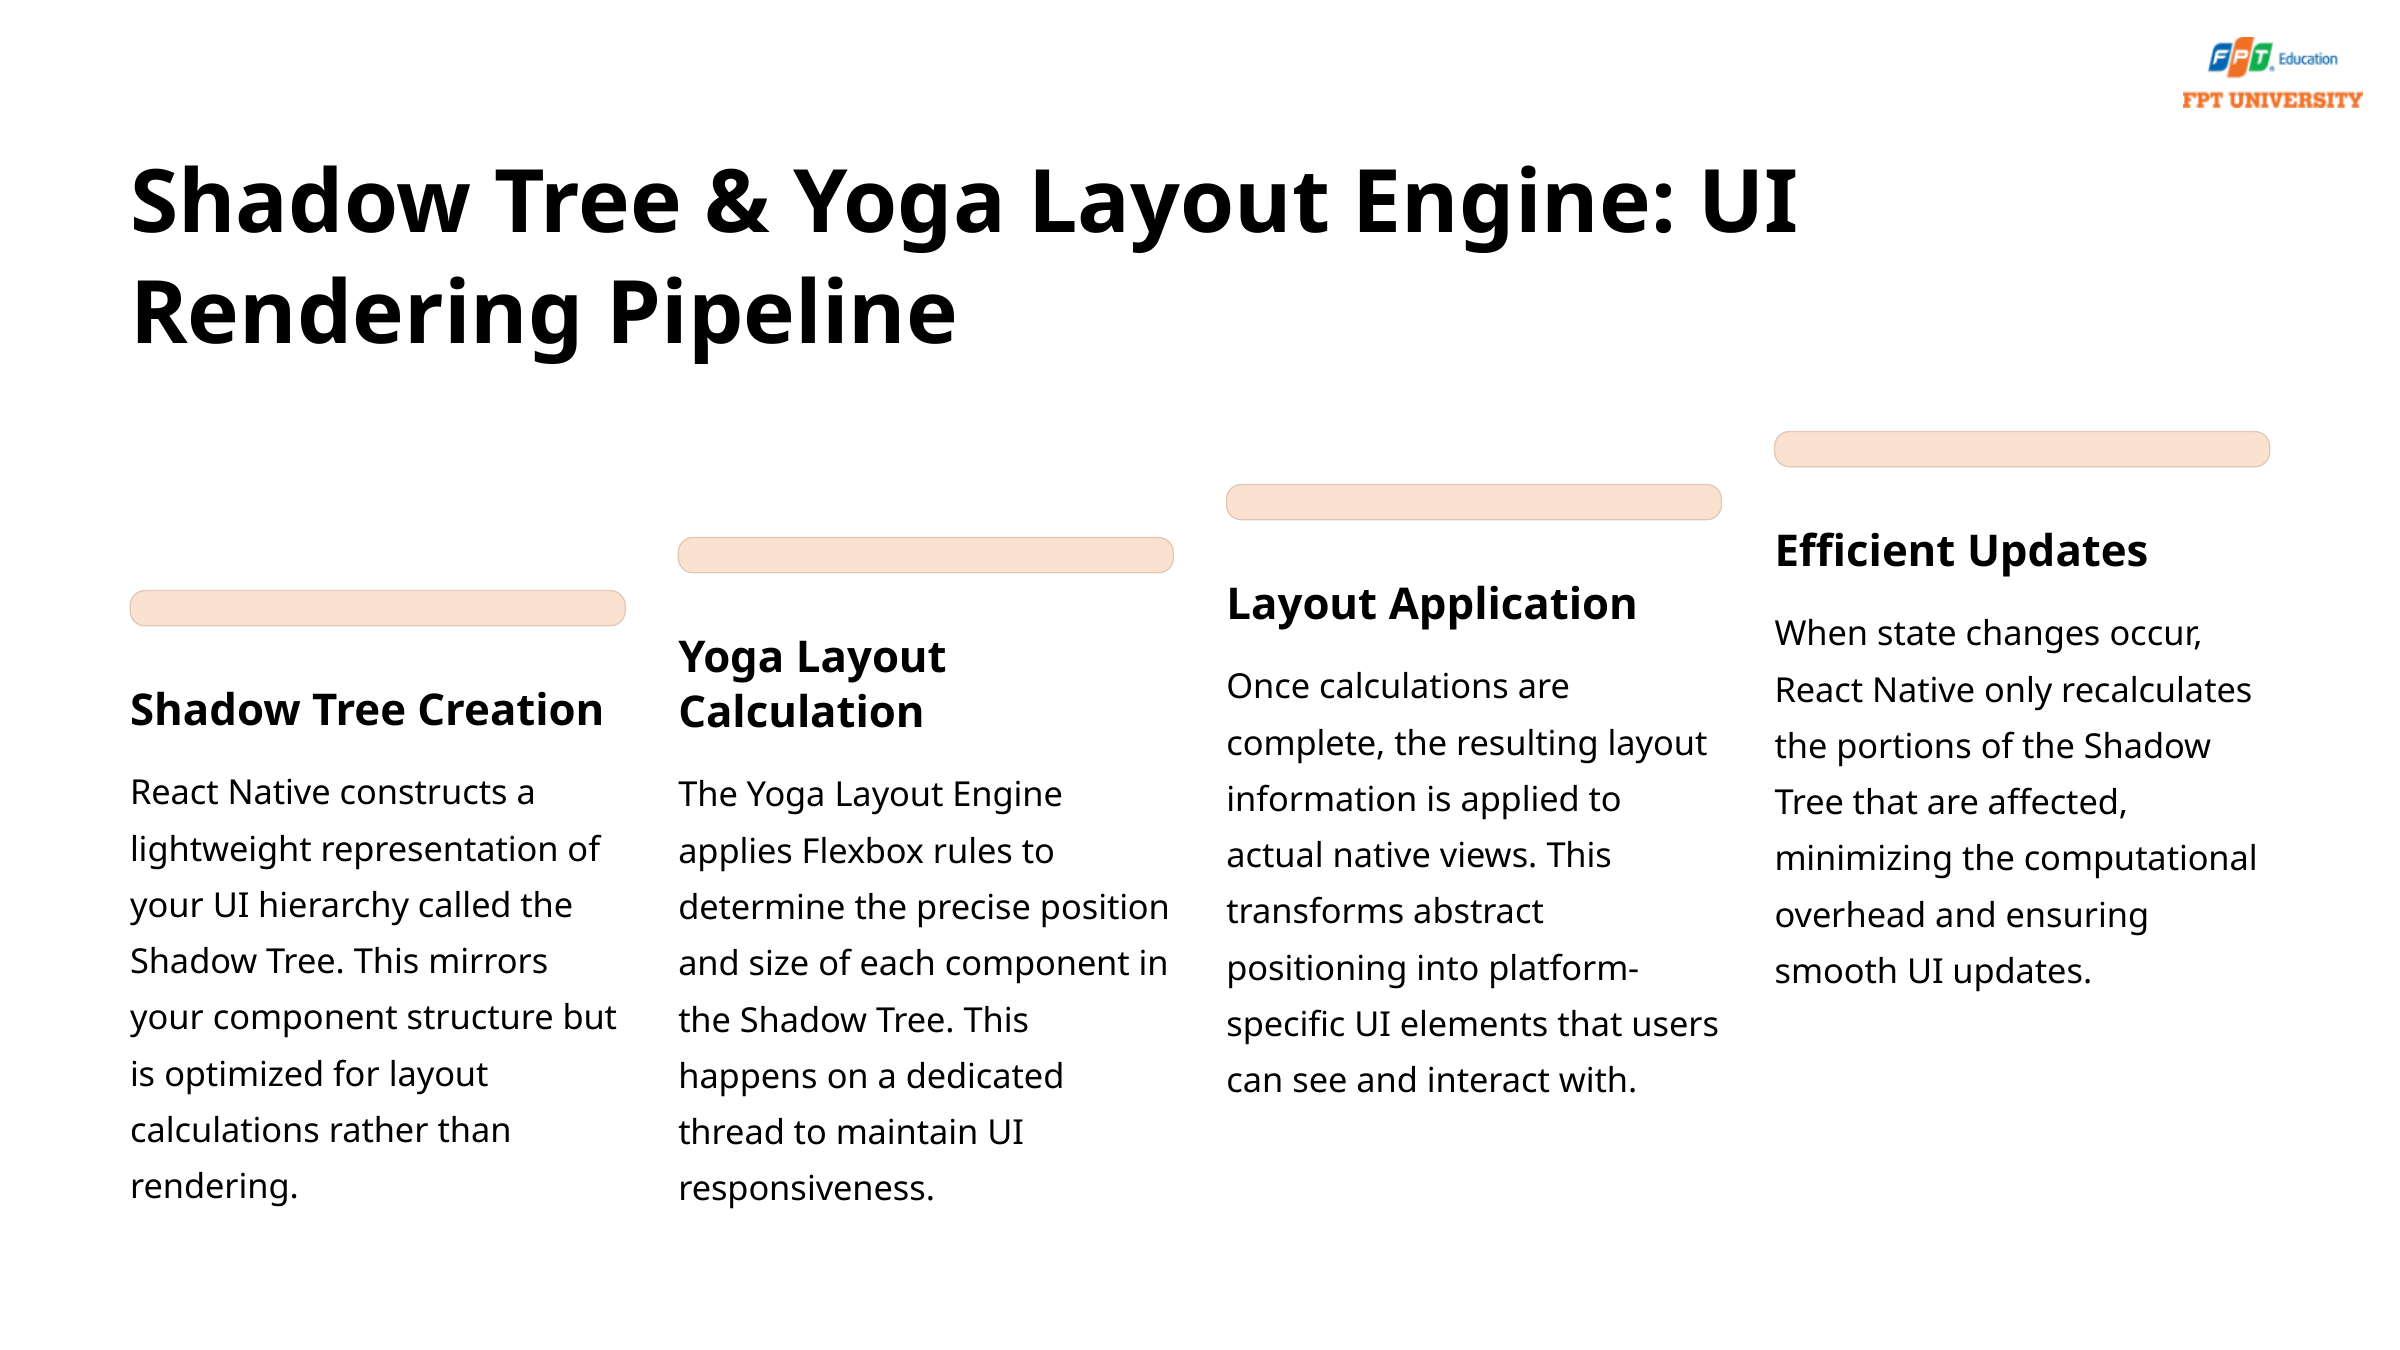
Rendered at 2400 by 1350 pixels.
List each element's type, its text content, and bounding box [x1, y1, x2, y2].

text_box Shadow Tree Creation [130, 678, 607, 735]
text_box Yoga Layout Calculation [678, 625, 1174, 737]
text_box Efficient Updates [1774, 519, 2217, 576]
text_box When state changes occur, React Native only recalculates the portions of the Shadow Tree that are affected, minimizing the computational overhead and ensuring smooth UI updates. [1774, 596, 2270, 993]
text_box Once calculations are complete, the resulting layout information is applied to actual native views. This transforms abstract positioning into platform-specific UI elements that users can see and interact with. [1226, 649, 1722, 1159]
text_box [1226, 484, 1722, 520]
text_box Layout Application [1226, 572, 1669, 629]
text_box Shadow Tree & Yoga Layout Engine: UI Rendering Pipeline [130, 139, 2270, 361]
picture [2182, 37, 2363, 108]
text_box [130, 590, 626, 626]
text_box The Yoga Layout Engine applies Flexbox rules to determine the precise position and size of each component in the Shadow Tree. This happens on a dedicated thread to maintain UI responsiveness. [678, 757, 1174, 1210]
text_box [678, 537, 1174, 573]
text_box [1774, 431, 2270, 467]
text_box React Native constructs a lightweight representation of your UI hierarchy called the Shadow Tree. This mirrors your component structure but is optimized for layout calculations rather than rendering. [130, 755, 626, 1208]
